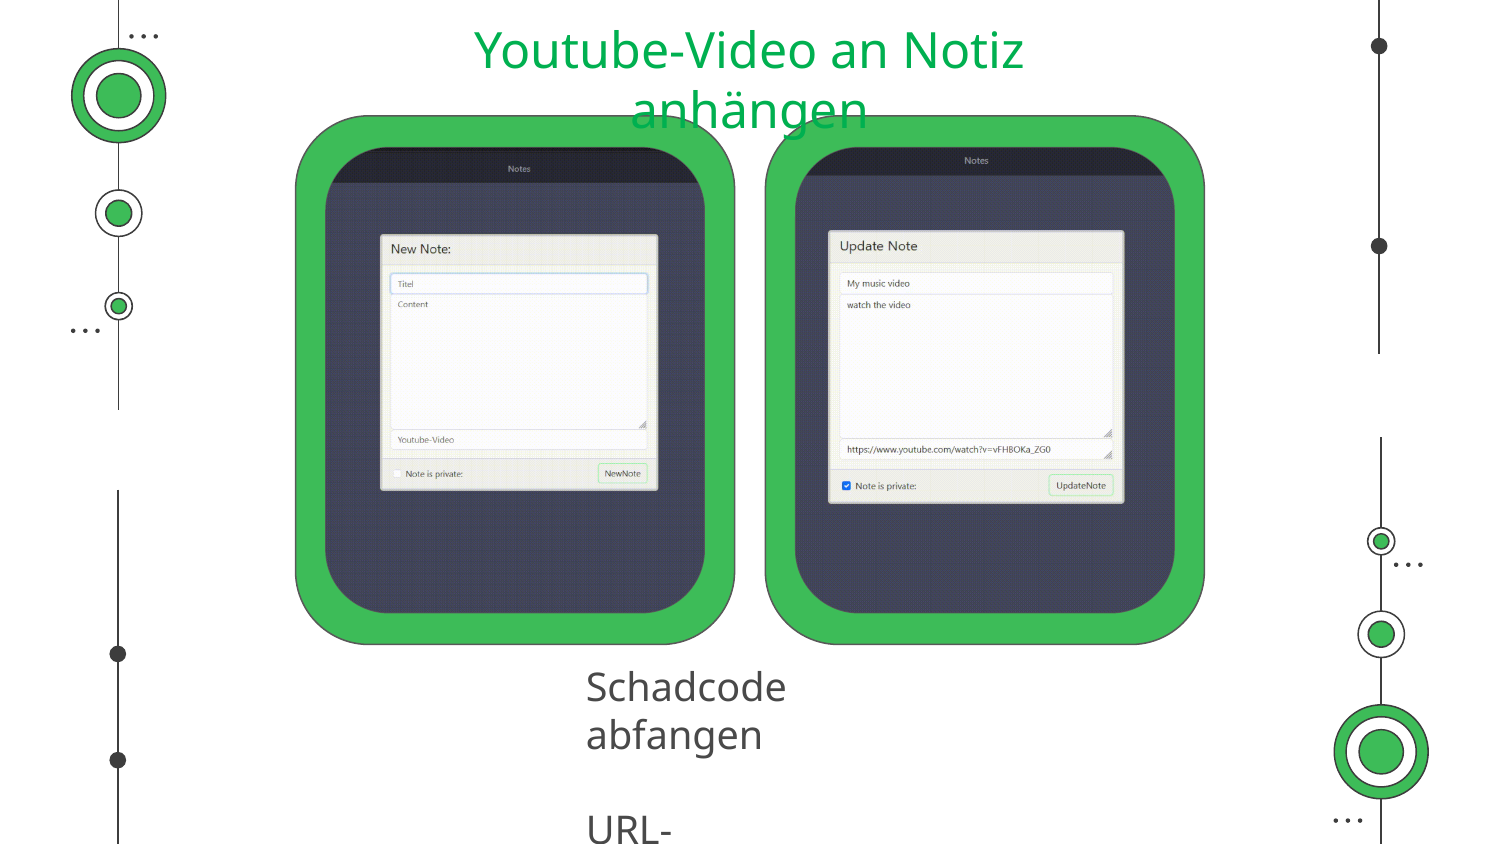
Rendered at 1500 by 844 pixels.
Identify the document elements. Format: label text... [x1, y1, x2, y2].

picture [325, 147, 705, 613]
title Youtube-Video an Notiz anhängen [374, 3, 1126, 99]
text_box [295, 115, 735, 645]
text_box [765, 115, 1205, 645]
picture [795, 147, 1175, 613]
text_box Schadcode abfangen URL-Überprüfung [570, 647, 930, 793]
